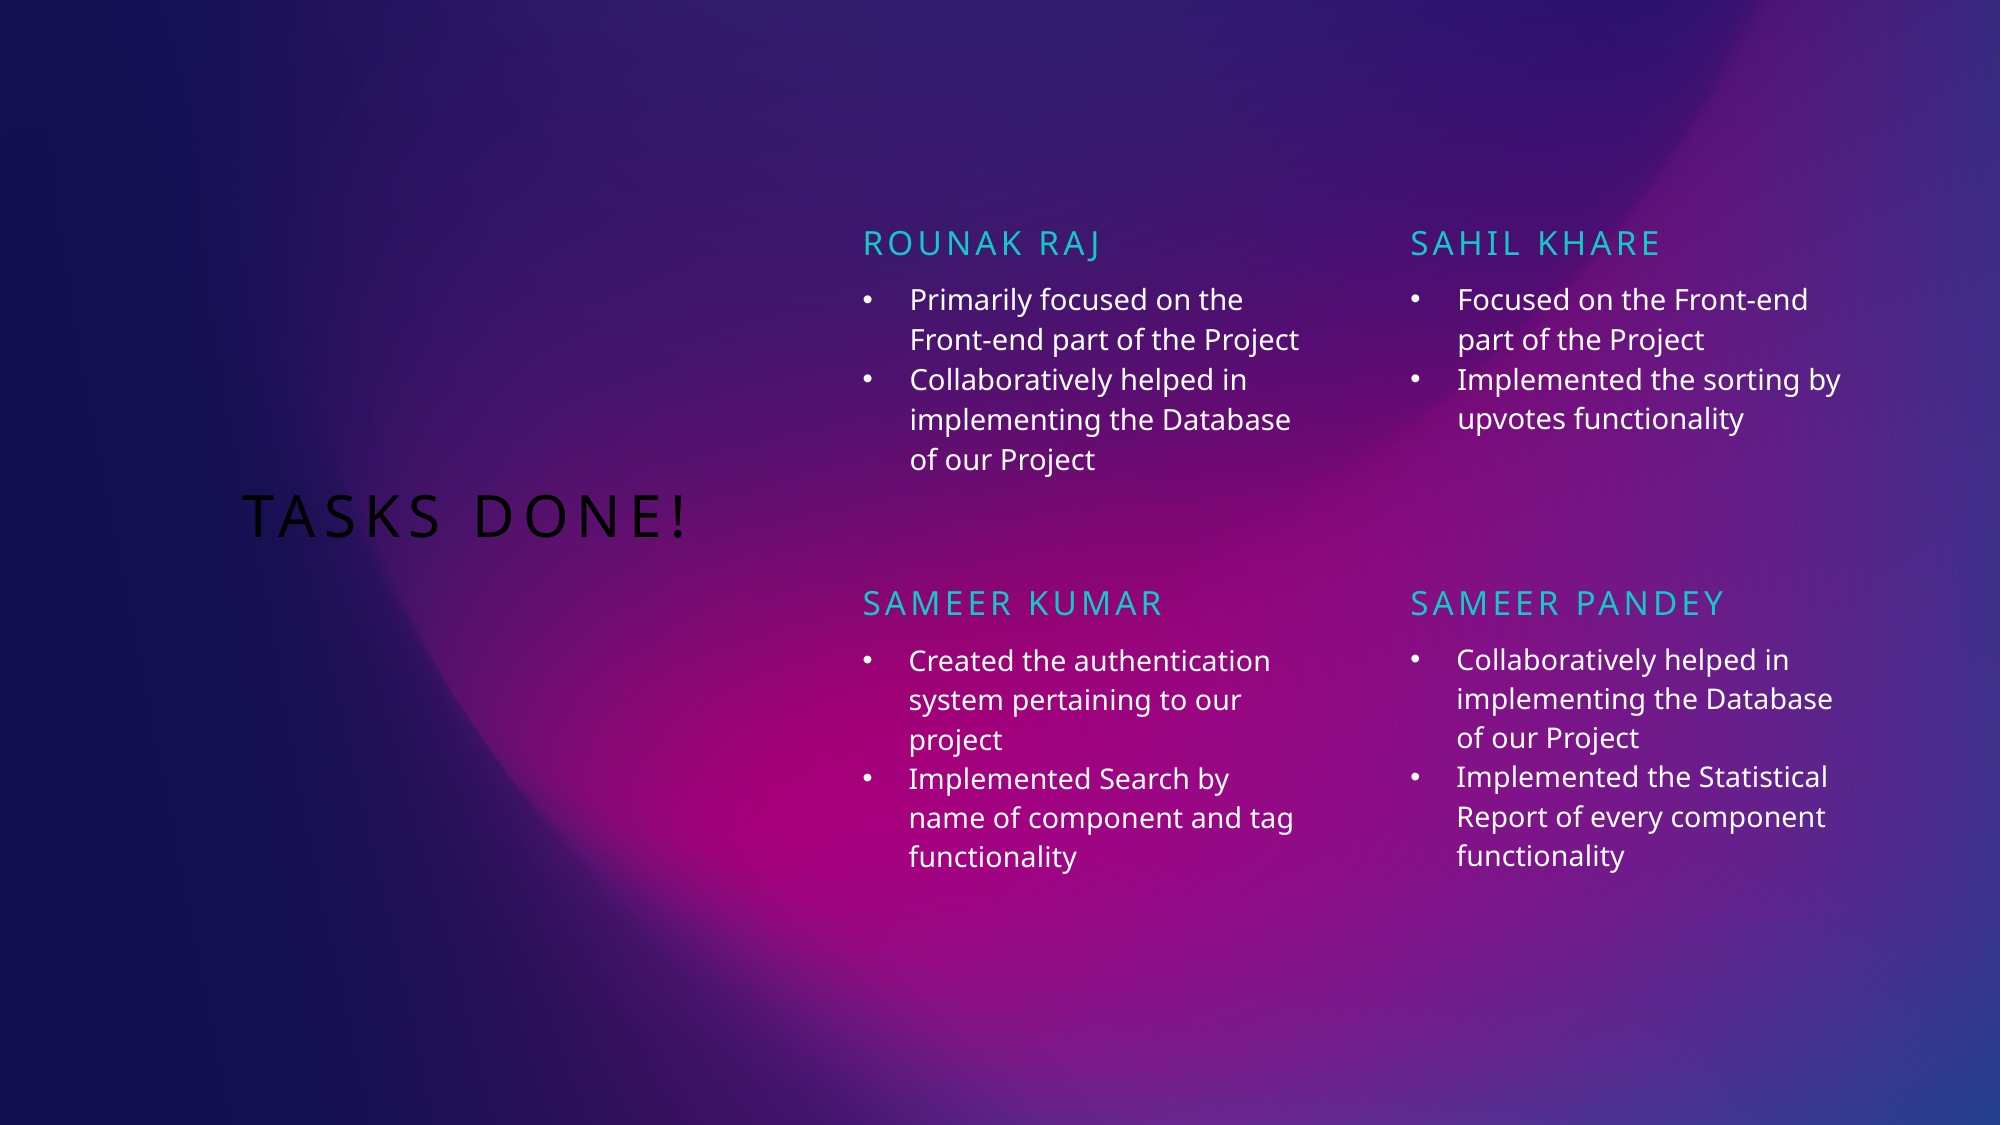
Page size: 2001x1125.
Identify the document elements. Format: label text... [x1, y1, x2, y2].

list Sameer Pandey [1395, 579, 1865, 629]
title Tasks done! [227, 454, 713, 640]
list Rounak Raj [847, 219, 1317, 268]
list Collaboratively helped in implementing the Database of our Project Implemented the Statistical Report of every component functionality [1395, 629, 1865, 881]
list Sameer Kumar [847, 579, 1317, 630]
picture [0, 0, 2000, 1125]
list Created the authentication system pertaining to our project Implemented Search by name of component and tag functionality [847, 630, 1317, 882]
list Primarily focused on the Front-end part of the Project Collaboratively helped in implementing the Database of our Project [847, 268, 1317, 518]
list Sahil Khare [1395, 219, 1865, 268]
list Focused on the Front-end part of the Project Implemented the sorting by upvotes functionality [1395, 268, 1865, 511]
